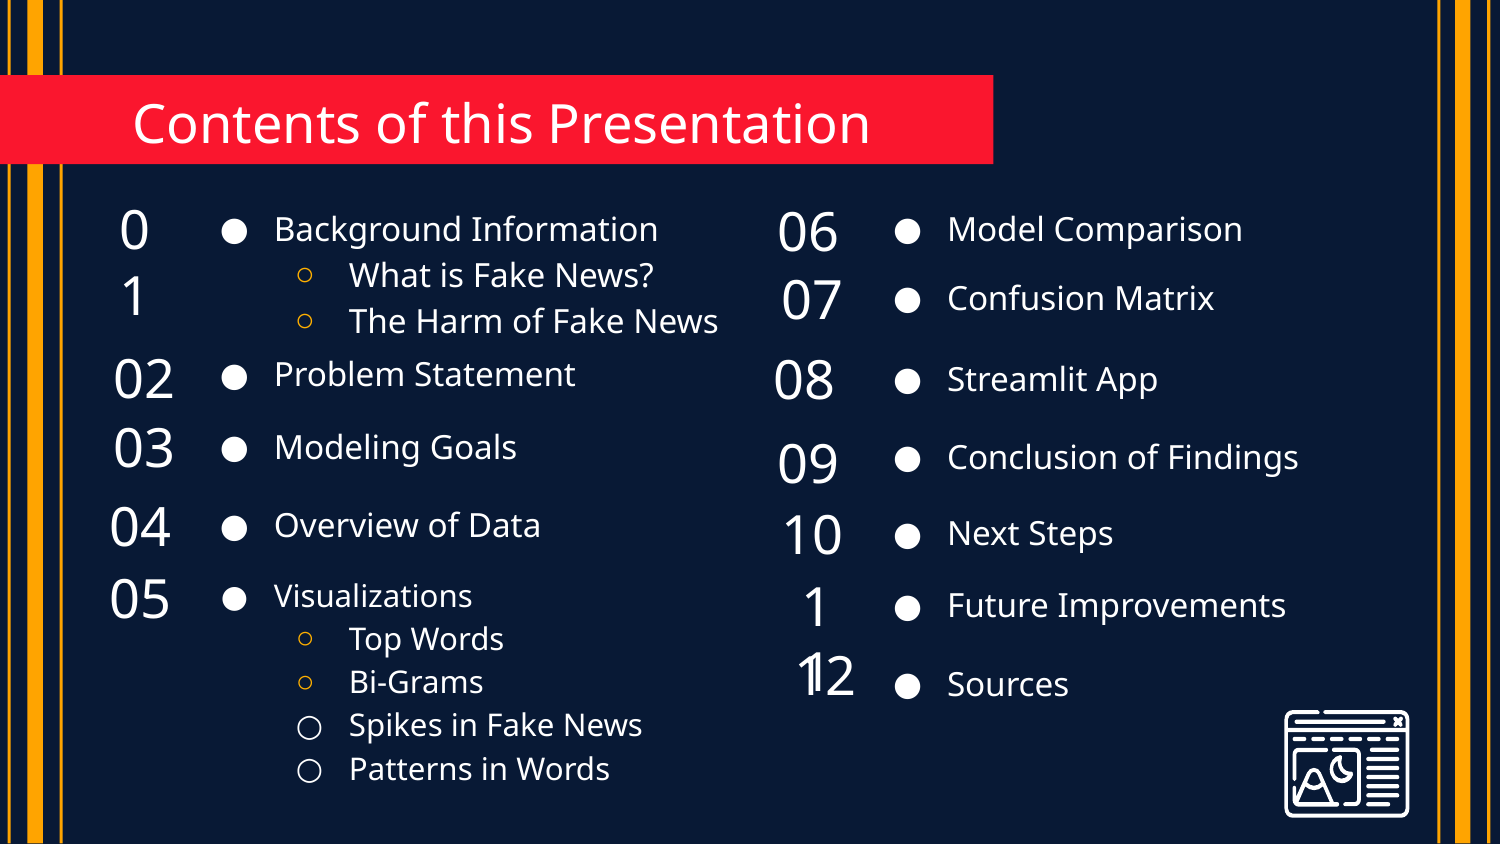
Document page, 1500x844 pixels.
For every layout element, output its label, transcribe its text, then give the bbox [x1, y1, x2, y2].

title 02 [98, 328, 199, 398]
title 01 [104, 180, 193, 260]
title 04 [94, 477, 203, 549]
title 09 [762, 413, 871, 493]
title 07 [766, 250, 867, 329]
text_box Conclusion of Findings [857, 421, 1451, 488]
title 10 [766, 485, 867, 564]
text_box Future Improvements [857, 569, 1451, 636]
text_box Problem Statement [184, 338, 758, 405]
text_box Streamlit App [857, 342, 1451, 409]
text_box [1284, 709, 1410, 818]
text_box Model Comparison [857, 192, 1451, 260]
title 06 [762, 182, 871, 261]
text_box Sources [857, 647, 1451, 715]
text_box Next Steps [857, 497, 1451, 564]
title 03 [98, 398, 199, 477]
title Contents of this Presentation [117, 73, 1008, 168]
text_box Overview of Data [184, 489, 766, 556]
text_box [0, 75, 117, 165]
title 12 [779, 626, 879, 706]
title 05 [94, 549, 203, 628]
title 08 [758, 330, 867, 409]
title 11 [786, 557, 867, 626]
text_box Background Information What is Fake News? The Harm of Fake News [184, 192, 778, 338]
text_box Visualizations Top Words Bi-Grams Spikes in Fake News Patterns in Words [184, 561, 778, 799]
text_box Modeling Goals [184, 410, 778, 477]
text_box Confusion Matrix [857, 262, 1451, 329]
